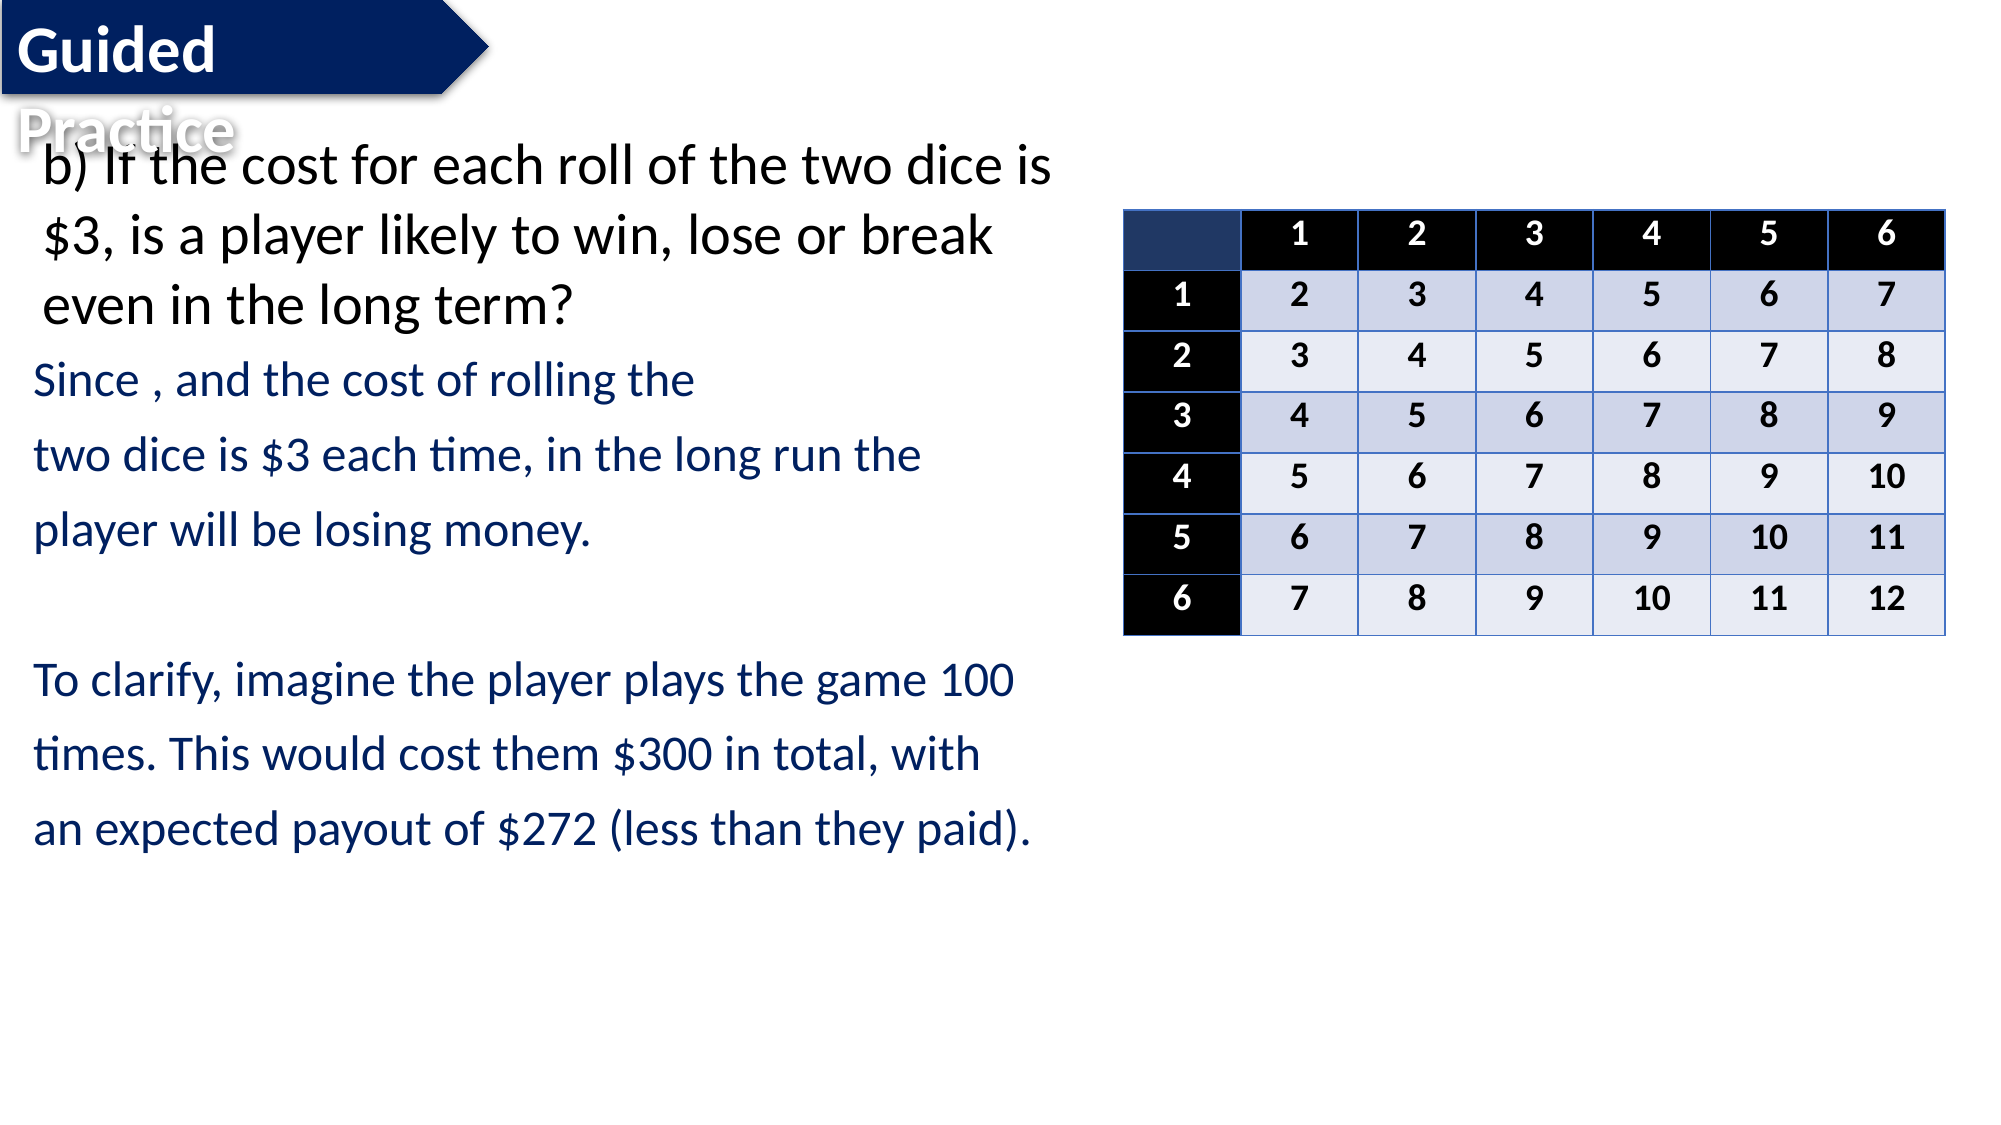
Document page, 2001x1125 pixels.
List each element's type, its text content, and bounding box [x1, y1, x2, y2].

table_cell 6 [1594, 332, 1710, 391]
table_cell 8 [1359, 575, 1475, 635]
table_header 4 [1594, 211, 1710, 270]
table_cell 8 [1477, 515, 1592, 574]
table_cell 5 [1124, 515, 1240, 574]
table_cell 8 [1594, 454, 1710, 513]
table_cell 7 [1829, 271, 1944, 330]
table_cell 1 [1124, 271, 1240, 330]
table_cell 7 [1242, 575, 1357, 635]
table_header 3 [1477, 211, 1592, 270]
table_cell 5 [1477, 332, 1592, 391]
table_cell 3 [1359, 271, 1475, 330]
table_header 5 [1711, 211, 1827, 270]
table_cell 4 [1242, 393, 1357, 452]
table_cell 12 [1829, 575, 1944, 635]
table_cell 5 [1242, 454, 1357, 513]
table_cell 6 [1477, 393, 1592, 452]
table_cell 5 [1594, 271, 1710, 330]
table_cell 9 [1477, 575, 1592, 635]
table_cell 9 [1711, 454, 1827, 513]
table_cell 7 [1594, 393, 1710, 452]
table_cell 6 [1124, 575, 1240, 635]
table_cell 4 [1124, 454, 1240, 513]
table_cell 8 [1711, 393, 1827, 452]
table_cell 3 [1242, 332, 1357, 391]
text_box Guided Practice [2, 0, 489, 94]
table_header 2 [1359, 211, 1475, 270]
table_cell 8 [1829, 332, 1944, 391]
text_box b) If the cost for each roll of the two dice is $3, is a player likely to win, lose or break even in the long term? [27, 118, 1094, 344]
table_cell 11 [1829, 515, 1944, 574]
table_cell 6 [1359, 454, 1475, 513]
table_header [1124, 211, 1240, 270]
table_cell 2 [1242, 271, 1357, 330]
table_cell 7 [1711, 332, 1827, 391]
table_cell 10 [1829, 454, 1944, 513]
table_cell 6 [1242, 515, 1357, 574]
table_cell 9 [1594, 515, 1710, 574]
table_cell 7 [1477, 454, 1592, 513]
table_cell 3 [1124, 393, 1240, 452]
table_cell 10 [1594, 575, 1710, 635]
table_cell 10 [1711, 515, 1827, 574]
table_cell 9 [1829, 393, 1944, 452]
table_cell 4 [1359, 332, 1475, 391]
table_header 6 [1829, 211, 1944, 270]
table_cell 6 [1711, 271, 1827, 330]
table_cell 11 [1711, 575, 1827, 635]
table_cell 2 [1124, 332, 1240, 391]
table_cell 4 [1477, 271, 1592, 330]
table_cell 5 [1359, 393, 1475, 452]
table_cell 7 [1359, 515, 1475, 574]
table_header 1 [1242, 211, 1357, 270]
